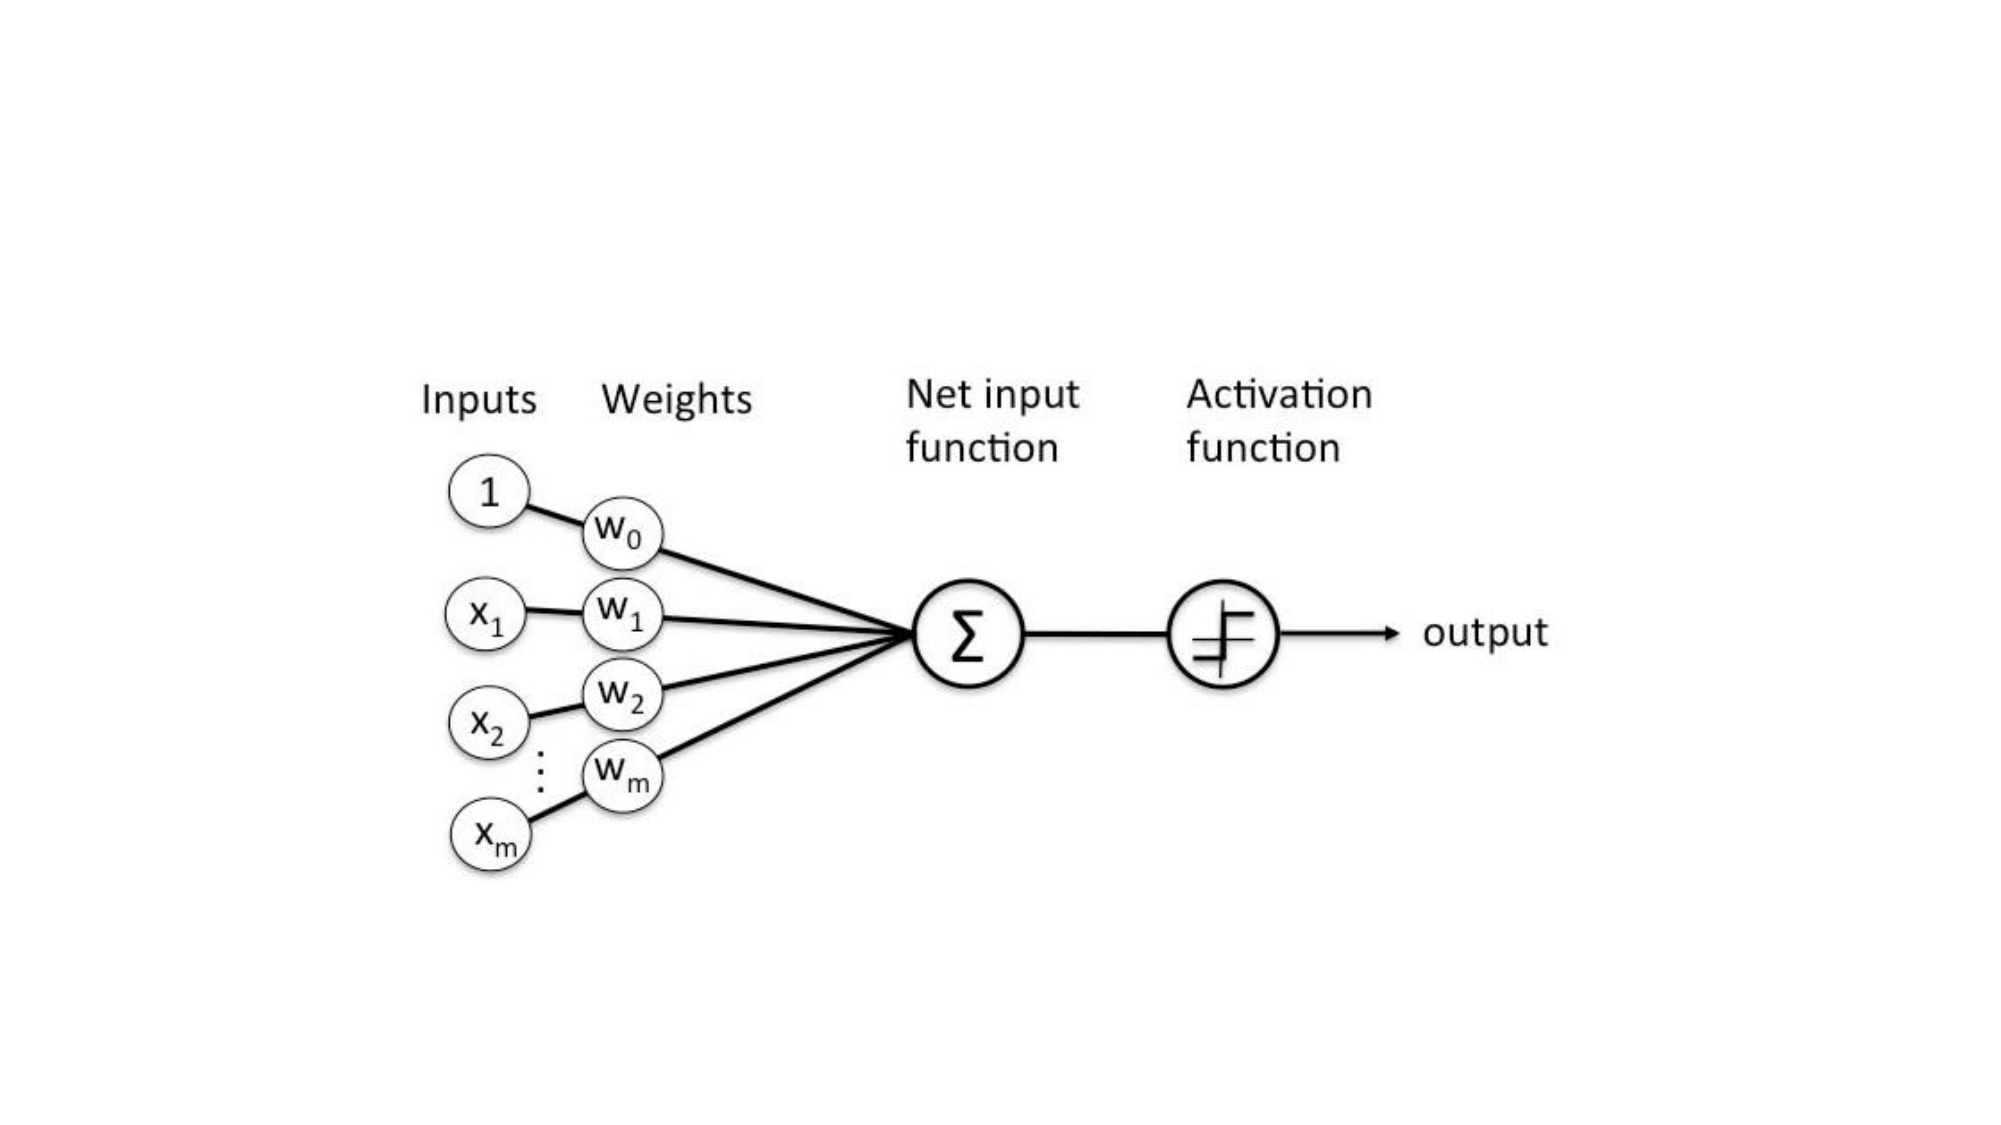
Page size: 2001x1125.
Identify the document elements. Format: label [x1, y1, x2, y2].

list [363, 308, 1597, 902]
